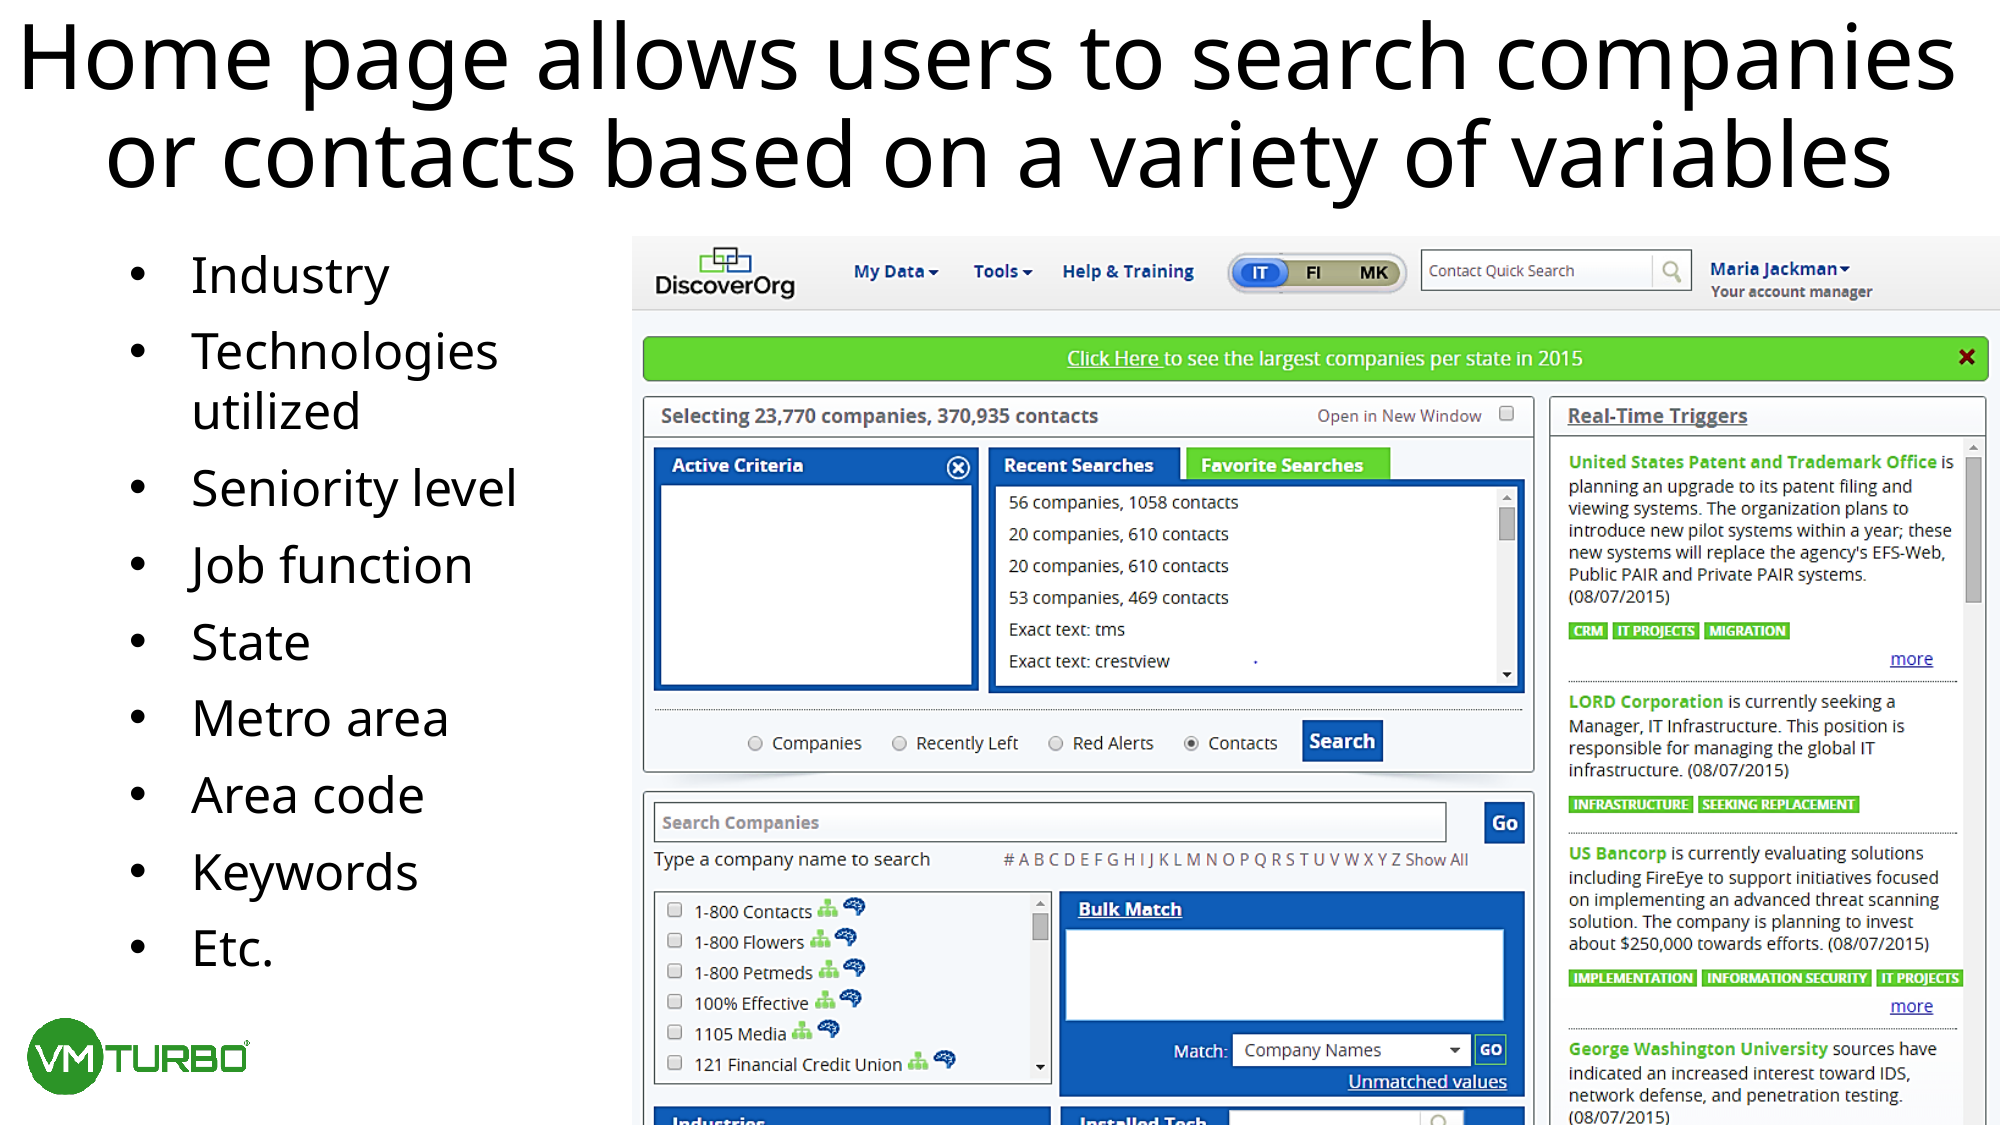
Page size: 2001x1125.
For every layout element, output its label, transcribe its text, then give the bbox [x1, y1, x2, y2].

text_box Industry Technologies utilized Seniority level Job function State Metro area Area code Keywords Etc. [114, 236, 631, 984]
picture [631, 236, 2000, 1125]
title Home page allows users to search companies or contacts based on a variety of variables [0, 0, 2000, 218]
picture [22, 1007, 253, 1106]
